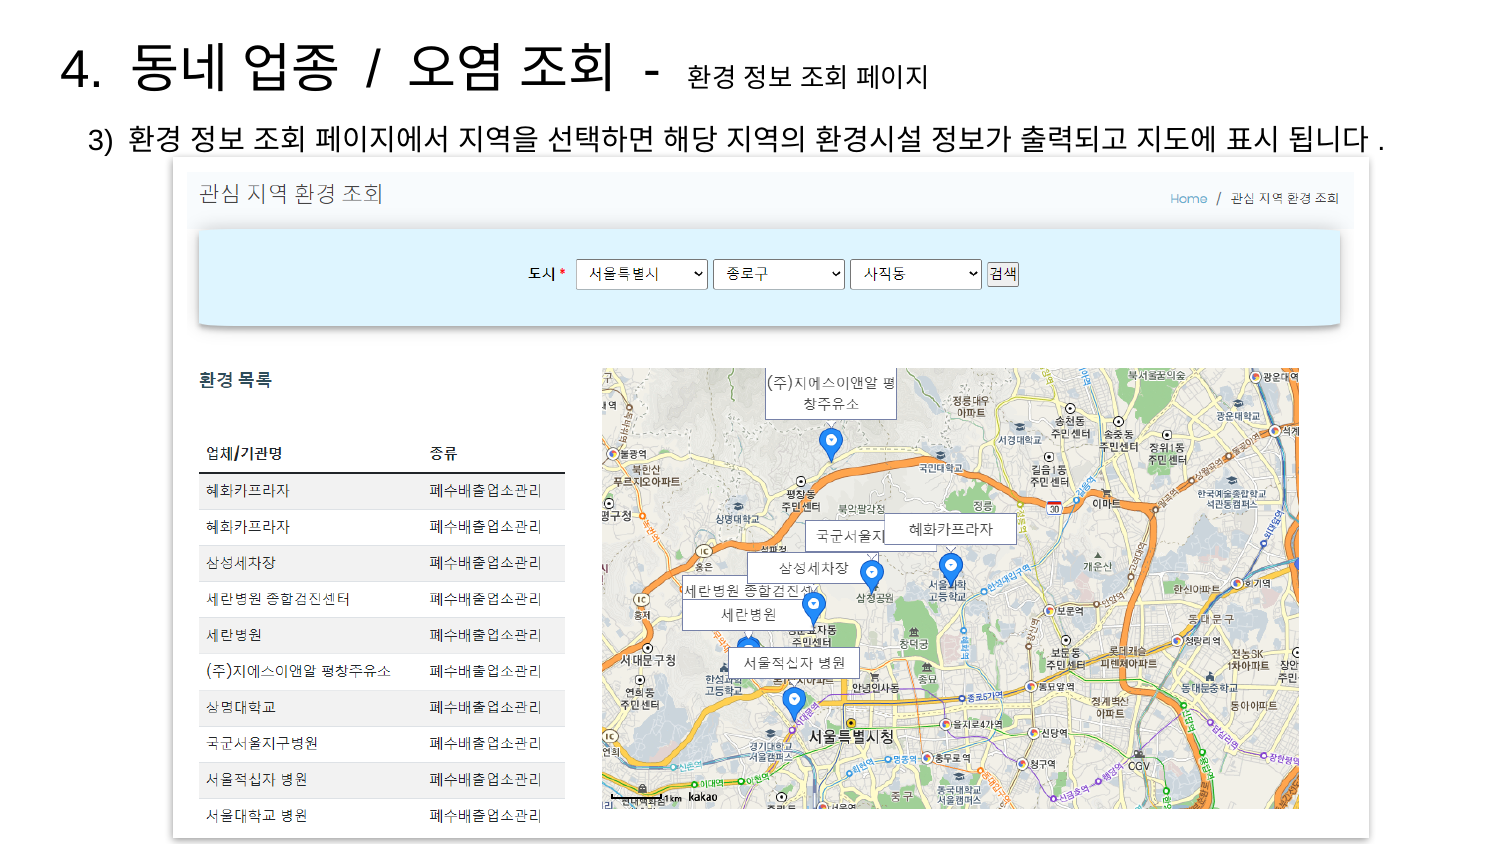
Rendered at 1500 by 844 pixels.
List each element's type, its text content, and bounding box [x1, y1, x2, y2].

text_box 3) 환경 정보 조회 페이지에서 지역을 선택하면 해당 지역의 환경시설 정보가 출력되고 지도에 표시 됩니다. [72, 105, 1491, 171]
picture [187, 171, 1355, 824]
title 4. 동네 업종 / 오염 조회 - 환경 정보 조회 페이지 [45, 19, 1443, 114]
